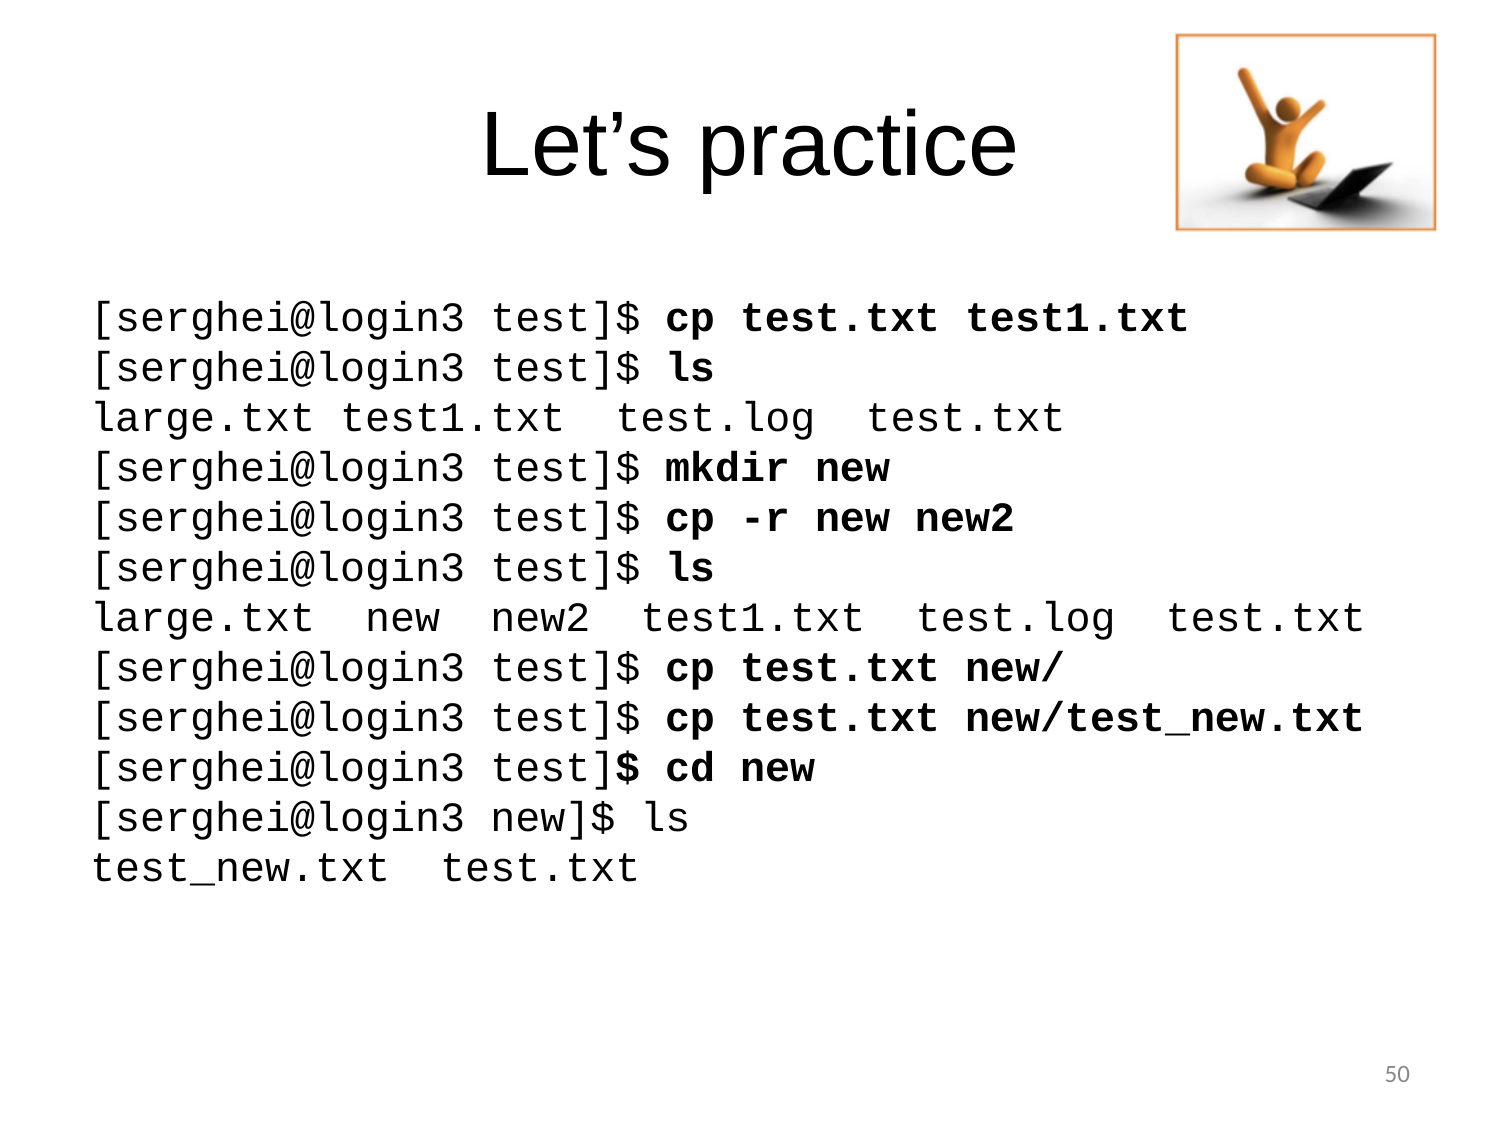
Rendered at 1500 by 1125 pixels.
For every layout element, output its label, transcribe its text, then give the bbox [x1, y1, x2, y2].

text_box [serghei@login3 test]$ cp test.txt test1.txt [serghei@login3 test]$ ls large.txt test1.txt test.log test.txt [serghei@login3 test]$ mkdir new [serghei@login3 test]$ cp -r new new2 [serghei@login3 test]$ ls large.txt new new2 test1.txt test.log test.txt [serghei@login3 test]$ cp test.txt new/ [serghei@login3 test]$ cp test.txt new/test_new.txt [serghei@login3 test]$ cd new [serghei@login3 new]$ ls test_new.txt test.txt [74, 281, 1450, 903]
slide_number 50 [1074, 1042, 1425, 1103]
title Let’s practice [75, 45, 1131, 233]
picture [1136, 22, 1457, 255]
